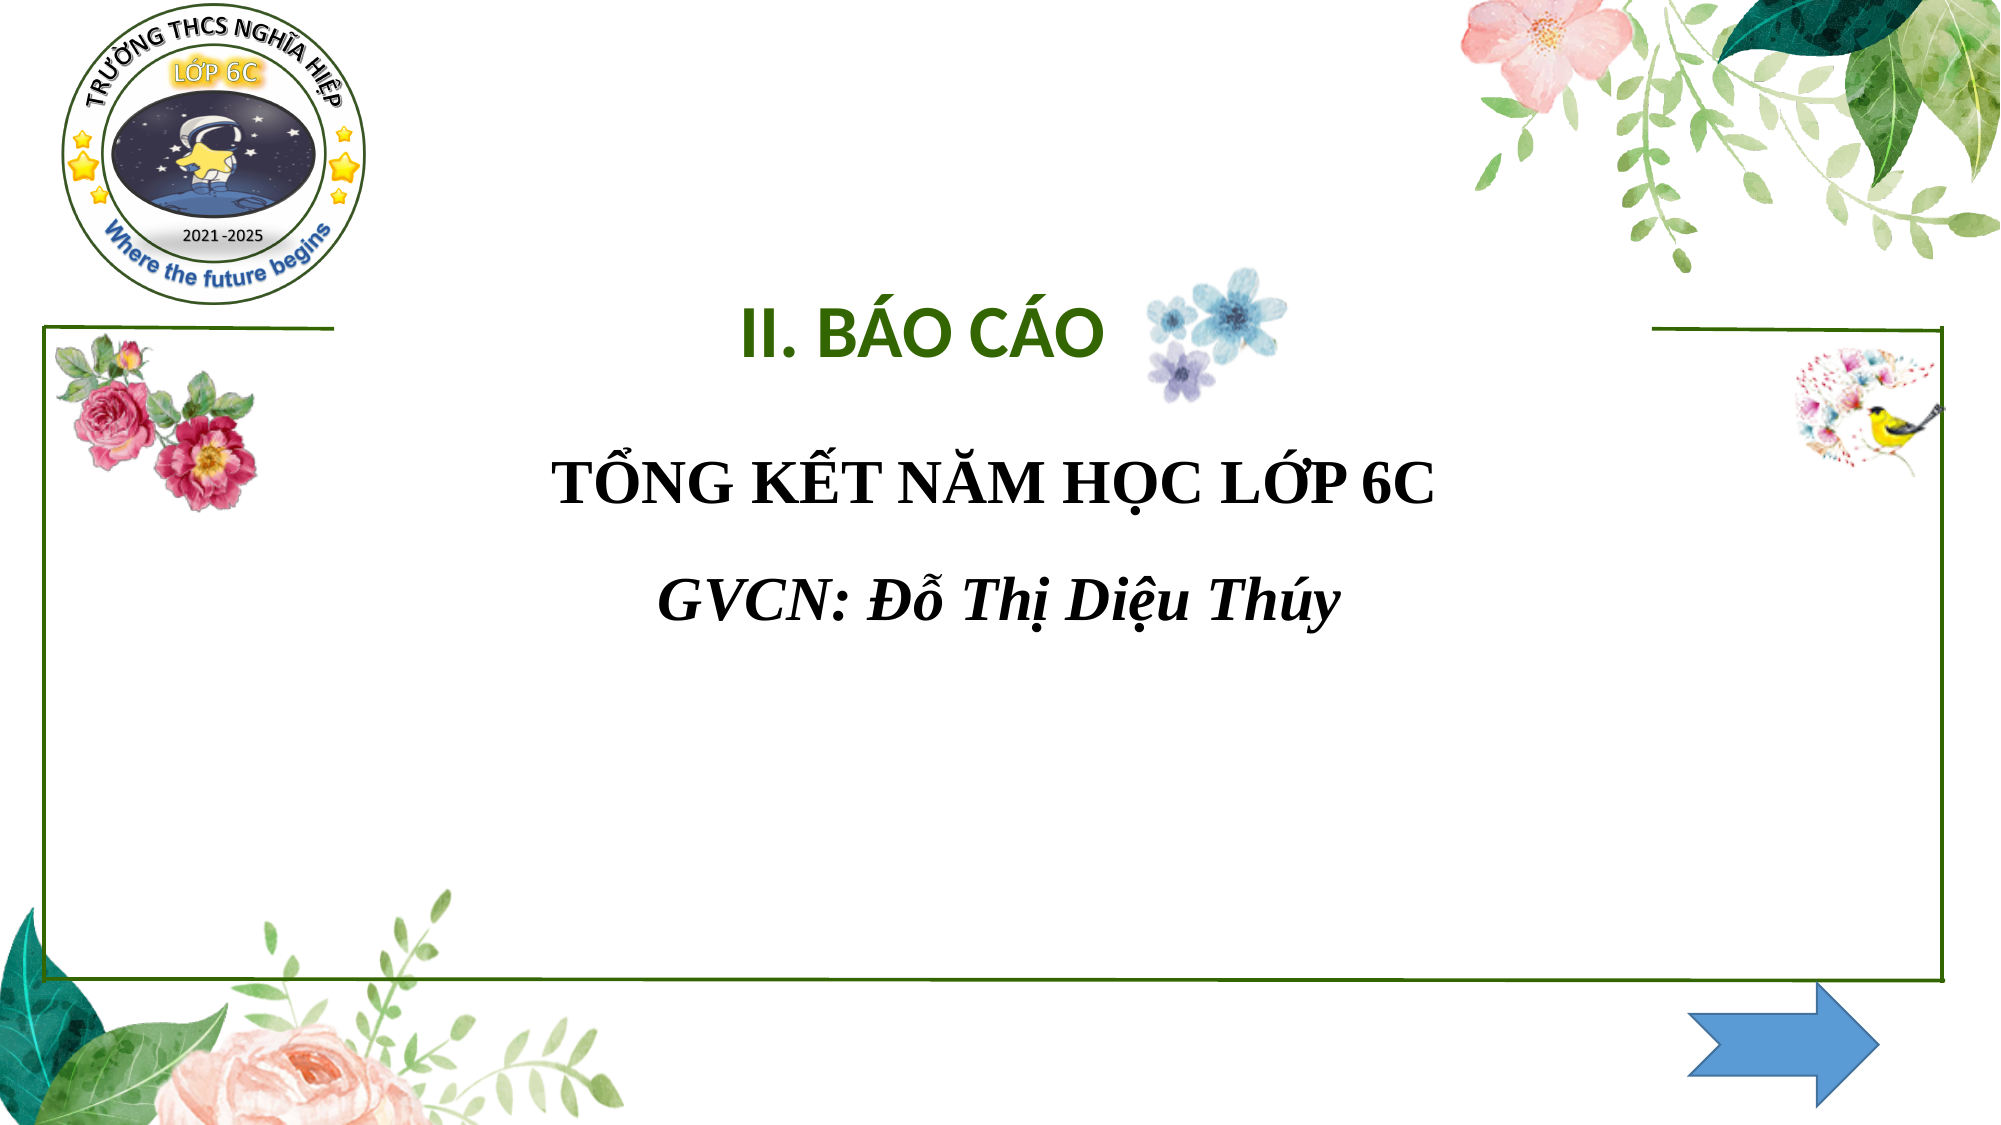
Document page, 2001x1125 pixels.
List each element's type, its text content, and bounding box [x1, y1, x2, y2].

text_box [44, 326, 1946, 983]
picture [1459, 0, 2000, 273]
text_box [1686, 983, 1881, 1109]
picture [58, 3, 366, 306]
picture [0, 887, 625, 1125]
text_box II. BÁO CÁO [584, 248, 1261, 326]
picture [55, 332, 258, 514]
picture [1143, 265, 1289, 413]
picture [1780, 348, 1946, 477]
